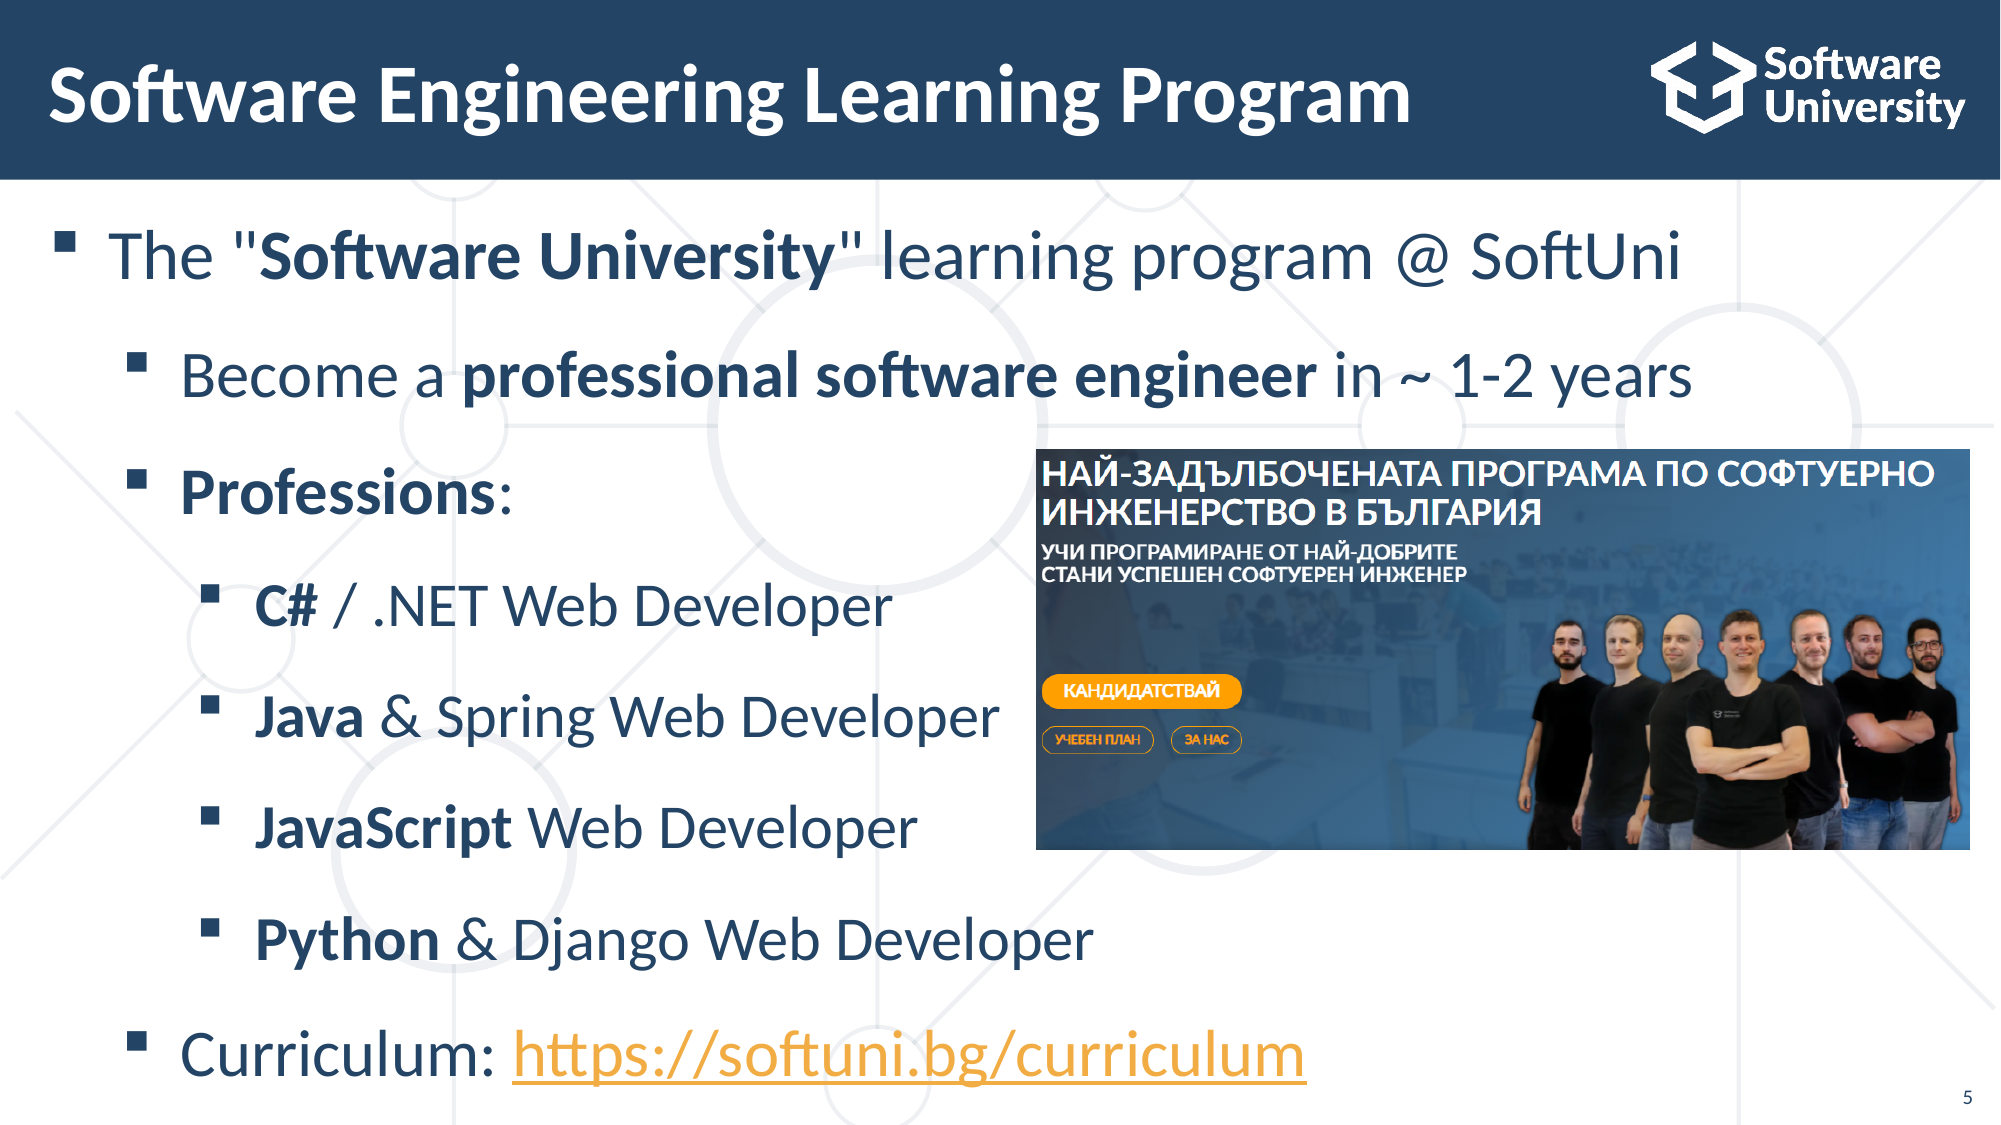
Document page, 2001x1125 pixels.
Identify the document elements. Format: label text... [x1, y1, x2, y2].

picture [1651, 41, 1966, 134]
picture [1036, 449, 1971, 850]
slide_number 5 [1927, 1067, 1989, 1117]
title Software Engineering Learning Program [31, 16, 1625, 162]
list The "Software University" learning program @ SoftUni Become a professional software engineer in ~ 1-2 years Professions: C# / .NET Web Developer Java & Spring Web Developer JavaScript Web Developer Python & Django Web Developer Curriculum: https://softuni.bg/curriculum [31, 190, 1970, 1111]
